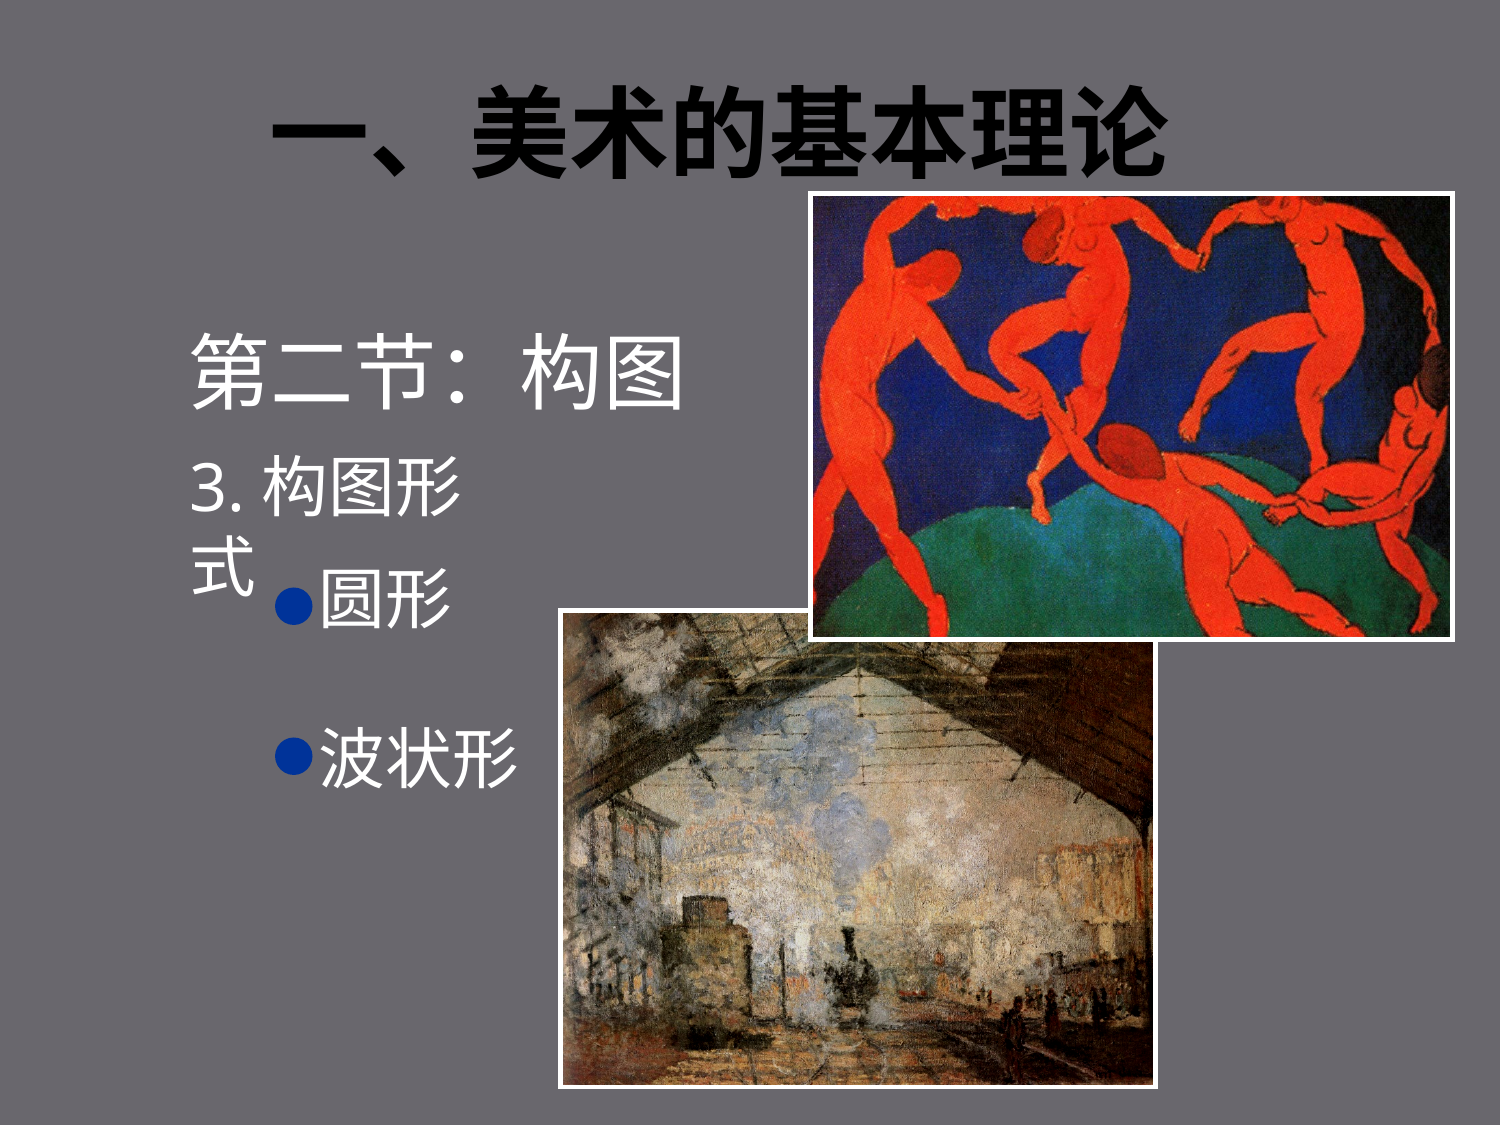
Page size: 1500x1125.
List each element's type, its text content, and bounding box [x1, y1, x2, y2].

text_box [275, 587, 313, 625]
list 第二节：构图 [149, 312, 803, 450]
picture [562, 195, 1451, 1085]
text_box 圆形 波状形 [213, 549, 535, 805]
text_box [275, 737, 313, 775]
title 一、美术的基本理论 [50, 62, 1390, 198]
text_box 3.构图形式 [174, 437, 539, 658]
